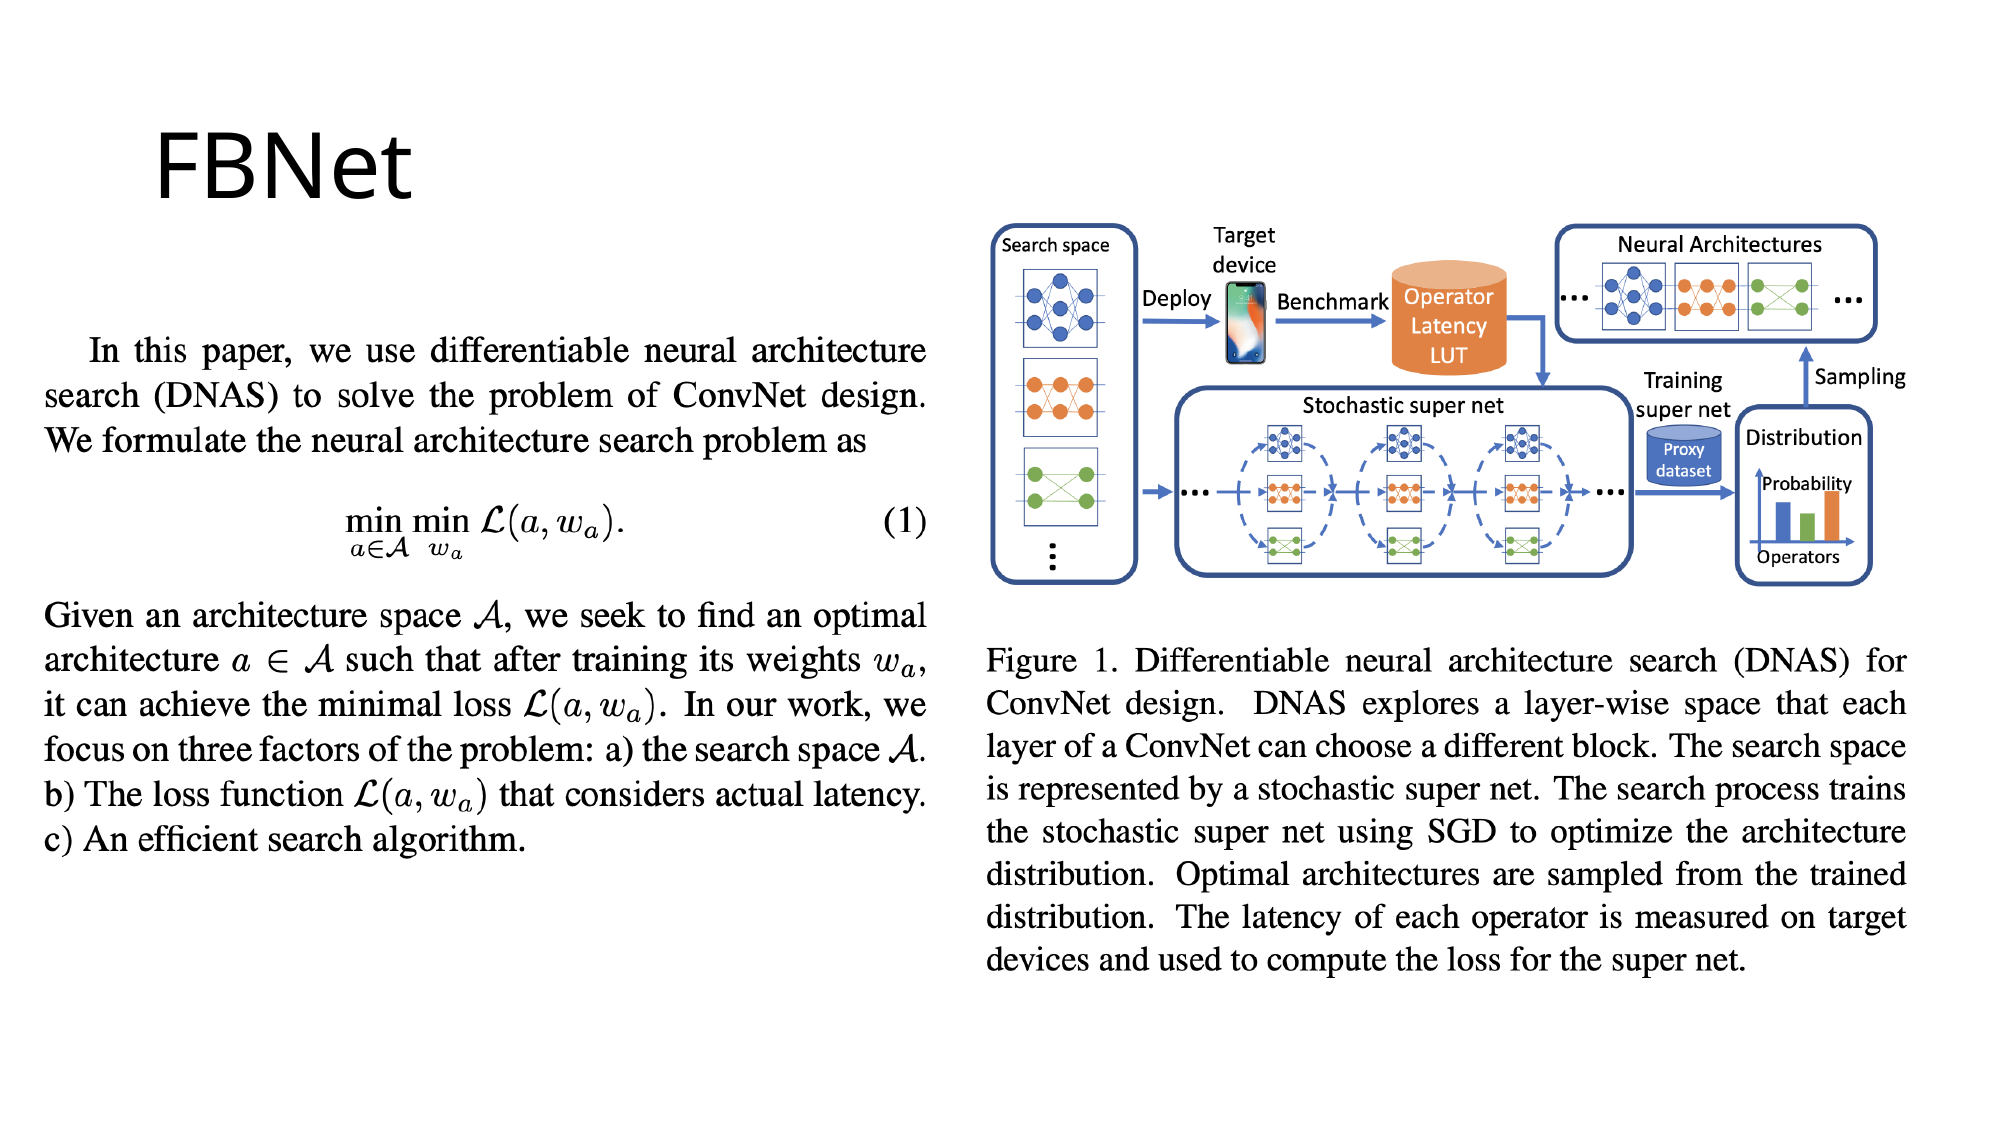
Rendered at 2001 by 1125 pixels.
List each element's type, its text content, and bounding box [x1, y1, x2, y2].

picture [965, 202, 1927, 993]
title FBNet [137, 59, 1863, 278]
picture [40, 325, 951, 870]
